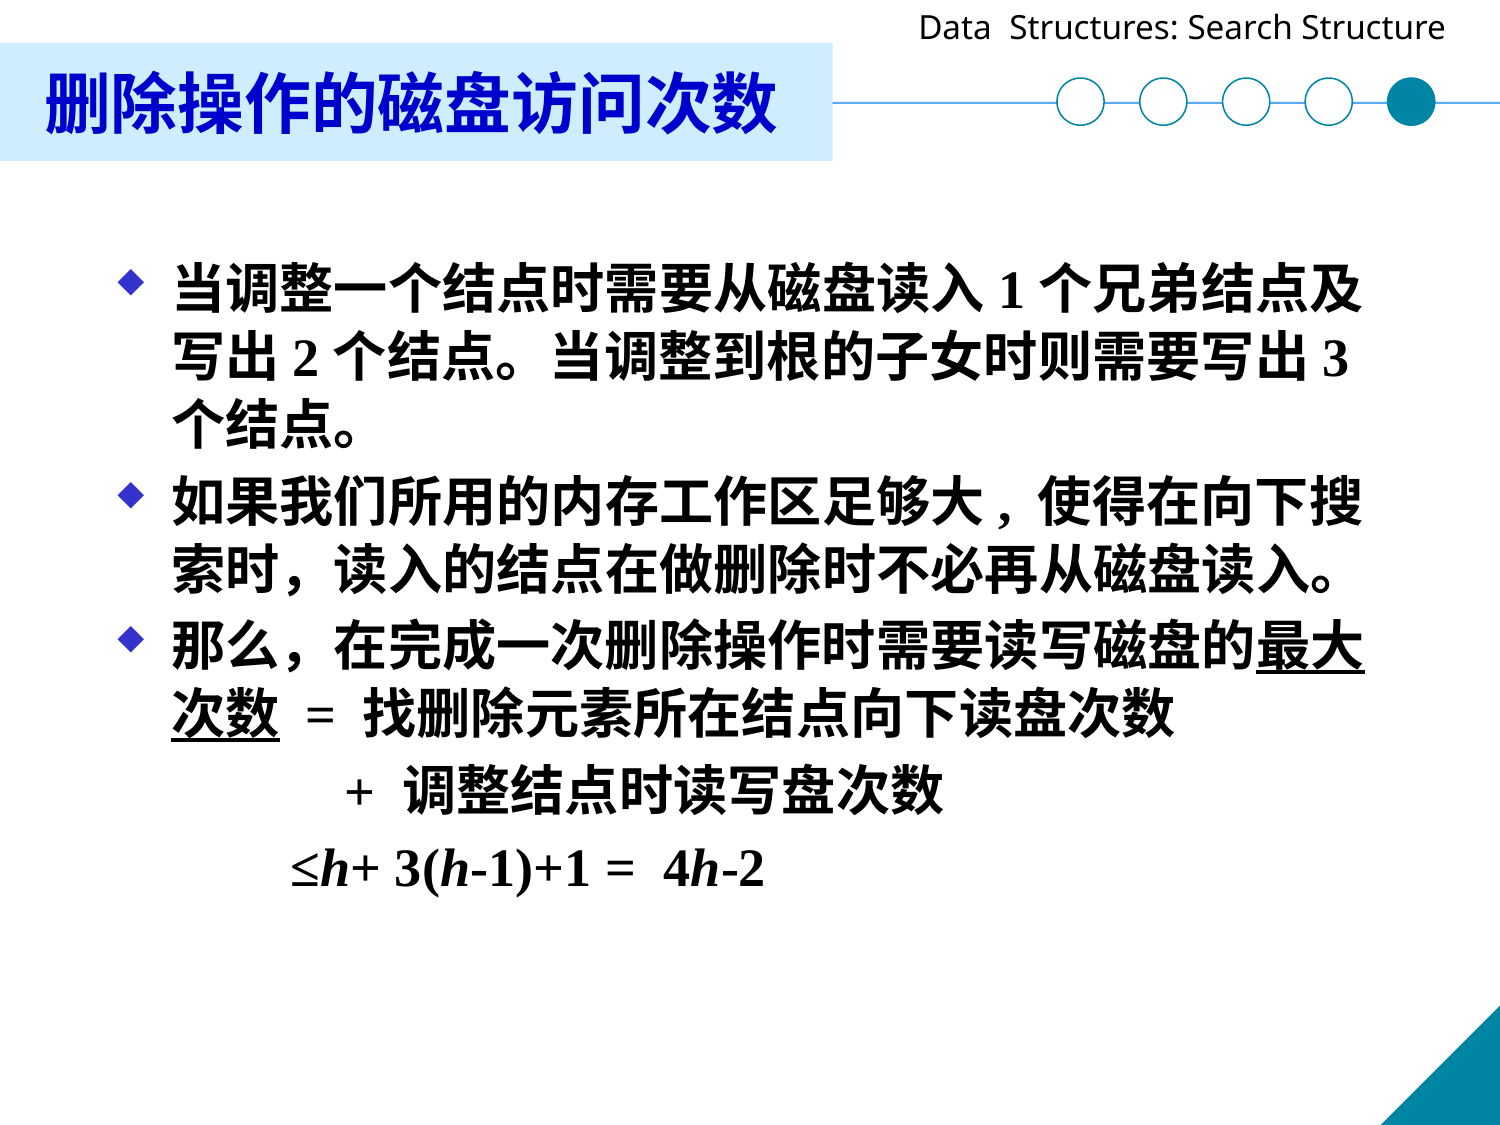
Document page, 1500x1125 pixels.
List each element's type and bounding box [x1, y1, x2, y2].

text_box [100, 243, 1396, 980]
text_box [1056, 78, 1105, 126]
text_box [1305, 78, 1353, 126]
text_box [29, 54, 833, 150]
text_box [1387, 78, 1435, 126]
text_box [1222, 78, 1270, 126]
text_box [1139, 78, 1187, 126]
